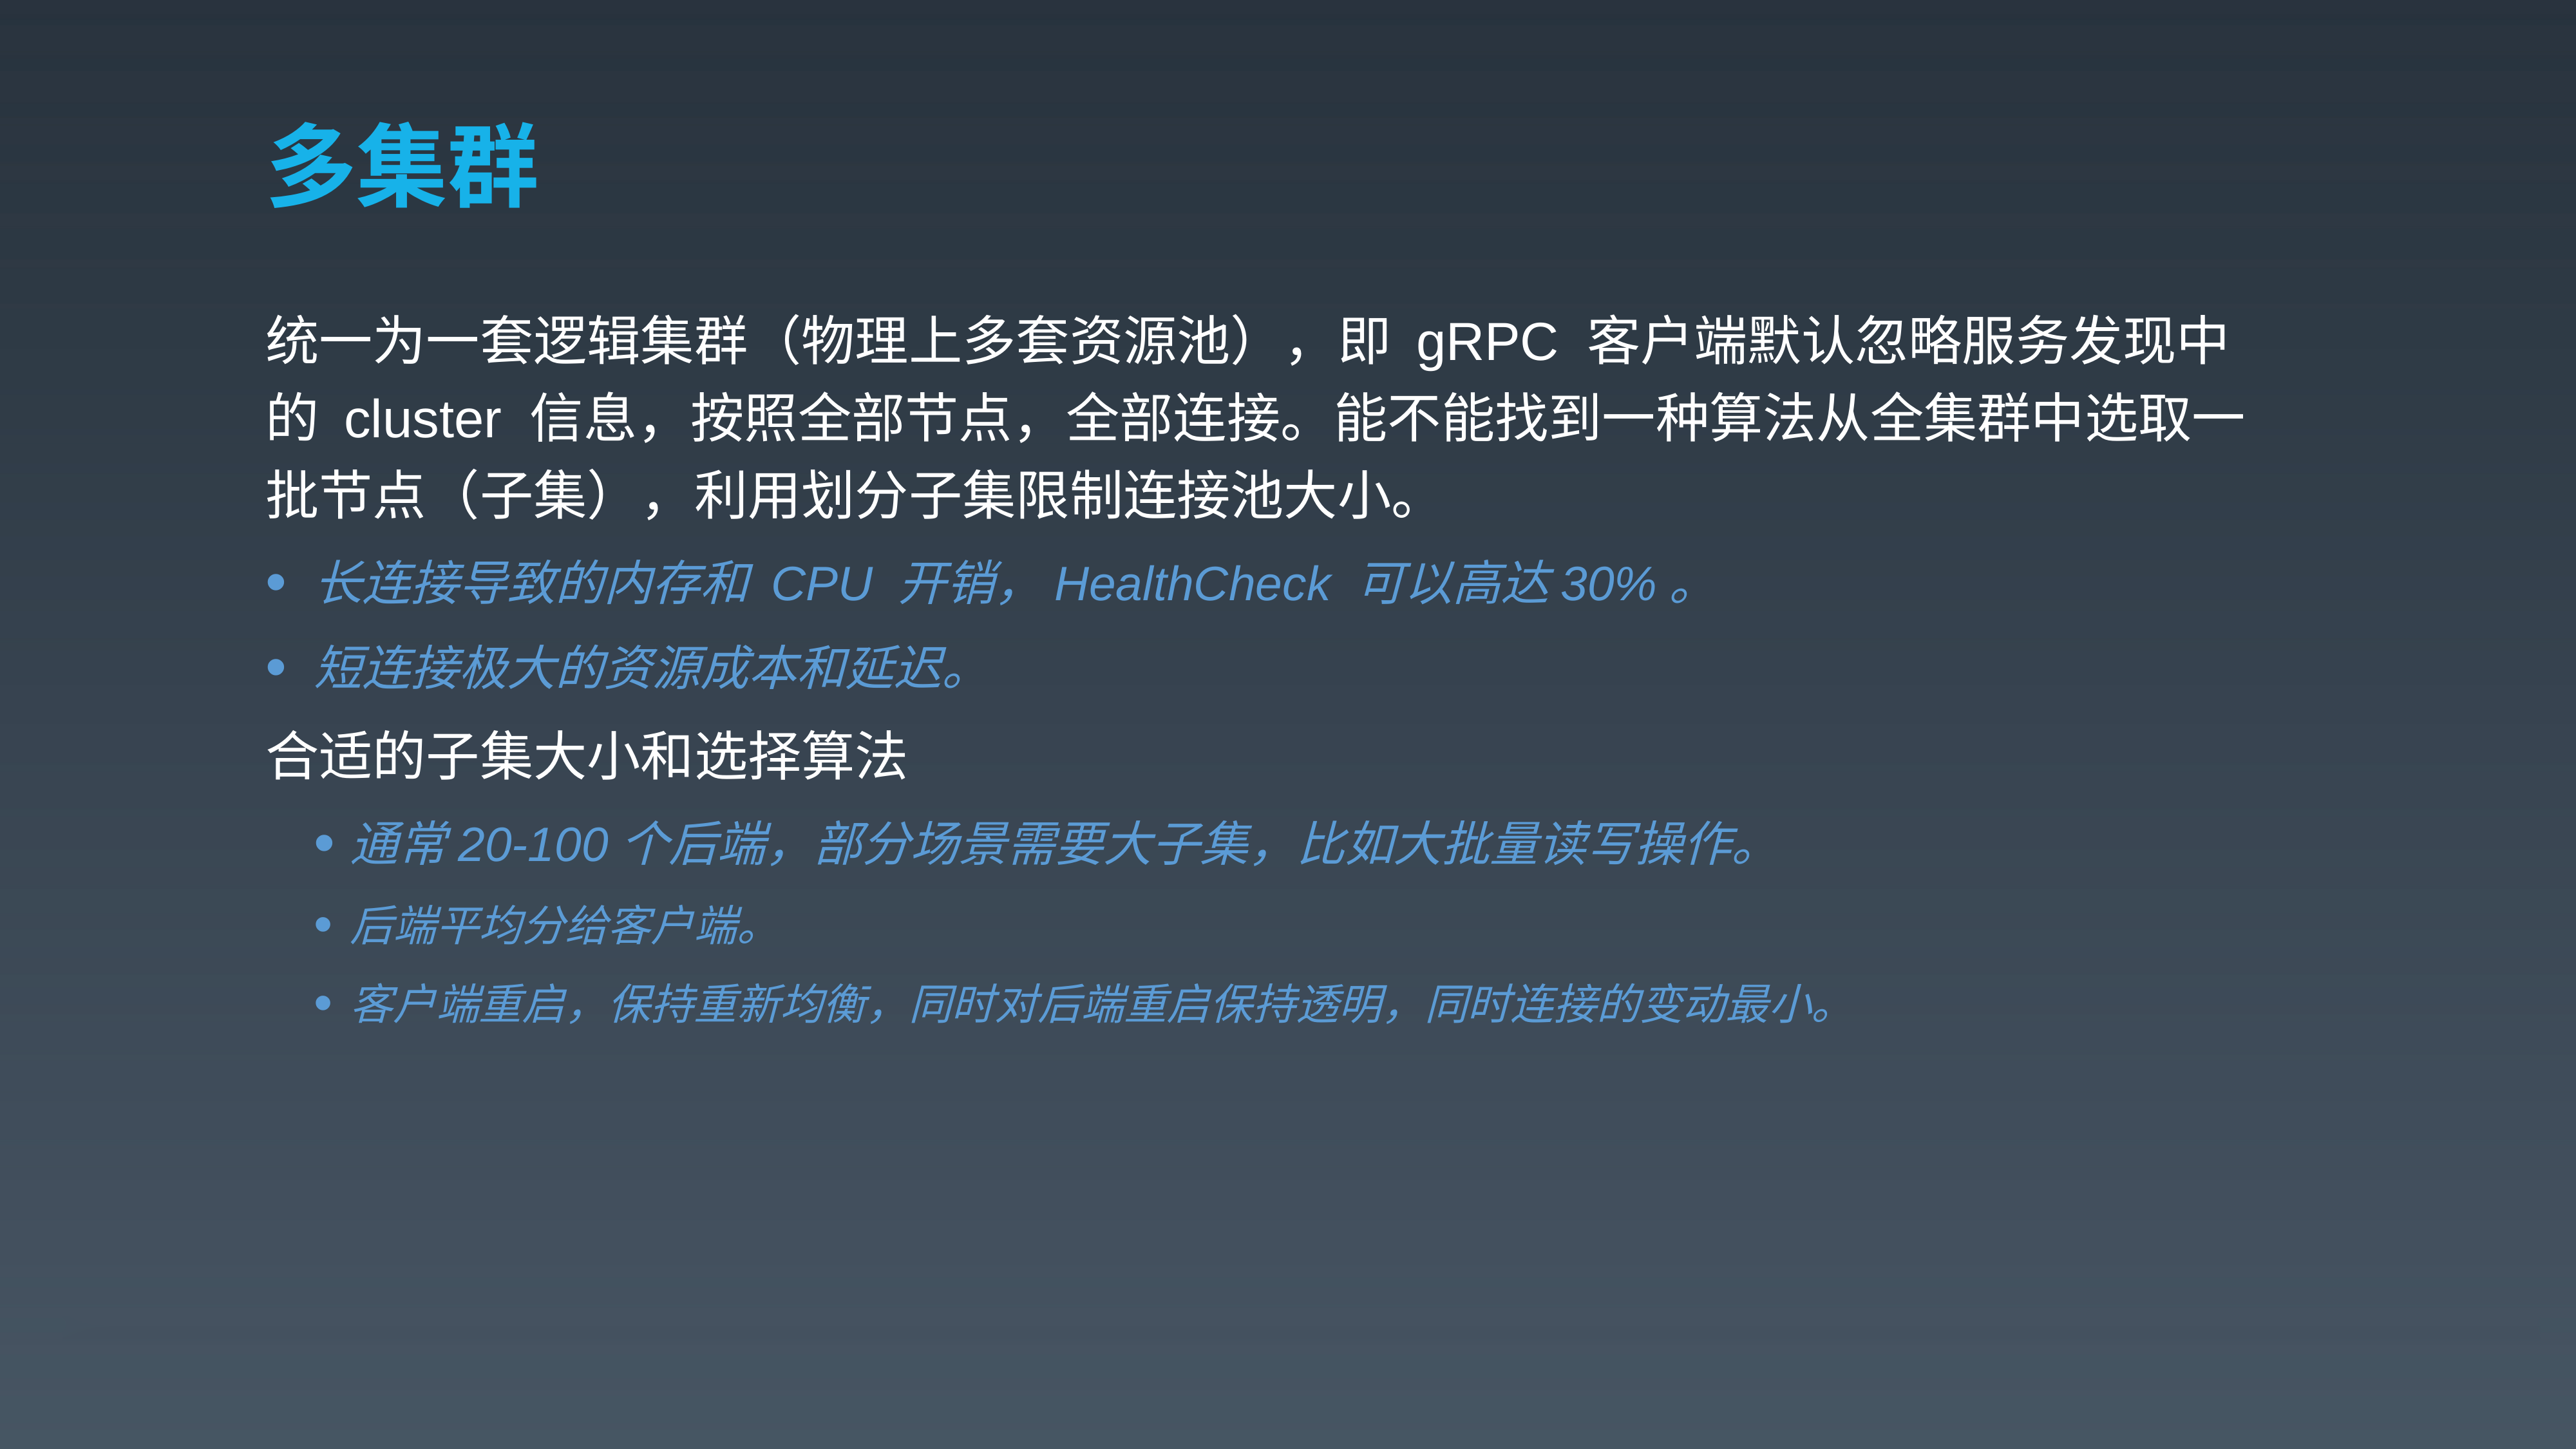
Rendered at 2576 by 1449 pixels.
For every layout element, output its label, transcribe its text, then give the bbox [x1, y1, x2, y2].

list 统一为一套逻辑集群（物理上多套资源池），即 gRPC 客户端默认忽略服务发现中的 cluster 信息，按照全部节点，全部连接。能不能找到一种算法从全集群中选取一批节点（子集），利用划分子集限制连接池大小。 长连接导致的内存和 CPU 开销，HealthCheck 可以高达30%。 短连接极大的资源成本和延迟。 合适的子集大小和选择算法 通常20-100个后端，部分场景需要大子集，比如大批量读写操作。 后端平均分给客户端。 客户端重启，保持重新均衡，同时对后端重启保持透明，同时连接的变动最小。 [260, 288, 2273, 1339]
title 多集群 [260, 103, 2316, 243]
picture [0, 0, 2576, 1449]
